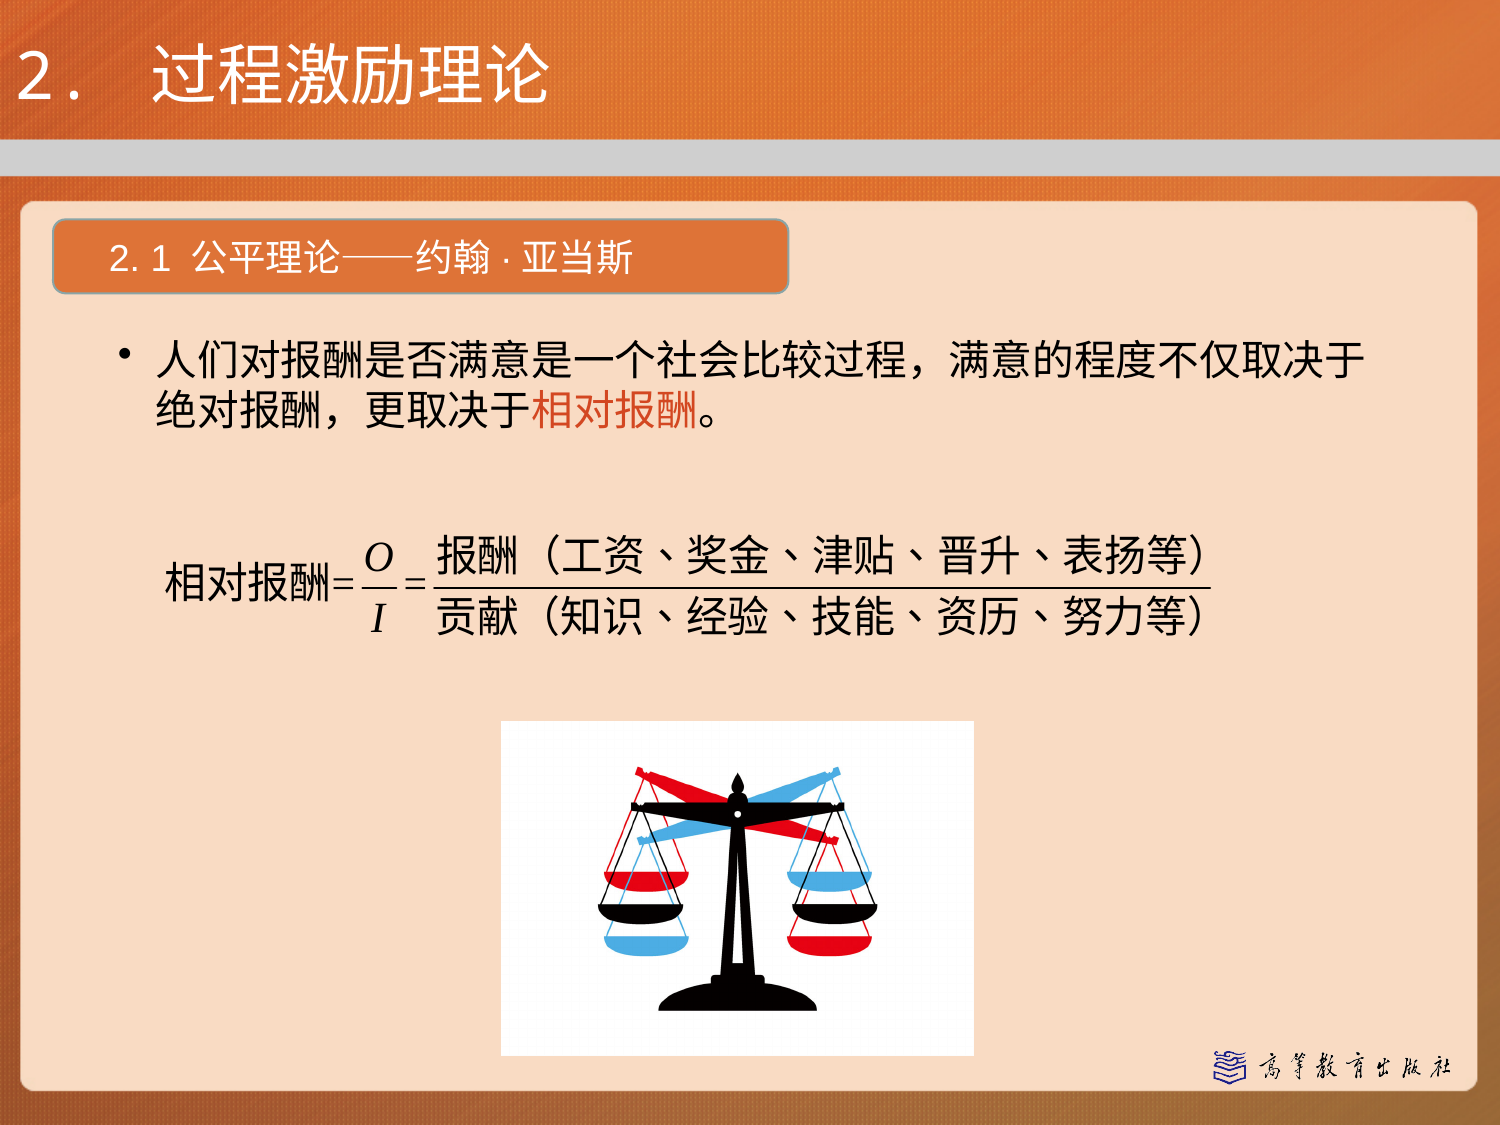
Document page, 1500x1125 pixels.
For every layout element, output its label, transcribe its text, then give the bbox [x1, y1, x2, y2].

text_box 2. 过程激励理论 [0, 25, 944, 126]
text_box 2. 1 公平理论——约翰·亚当斯 [51, 218, 790, 295]
list 人们对报酬是否满意是一个社会比较过程，满意的程度不仅取决于绝对报酬，更取决于相对报酬。 [103, 326, 1397, 1027]
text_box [159, 527, 1219, 646]
picture [0, 0, 1500, 1125]
